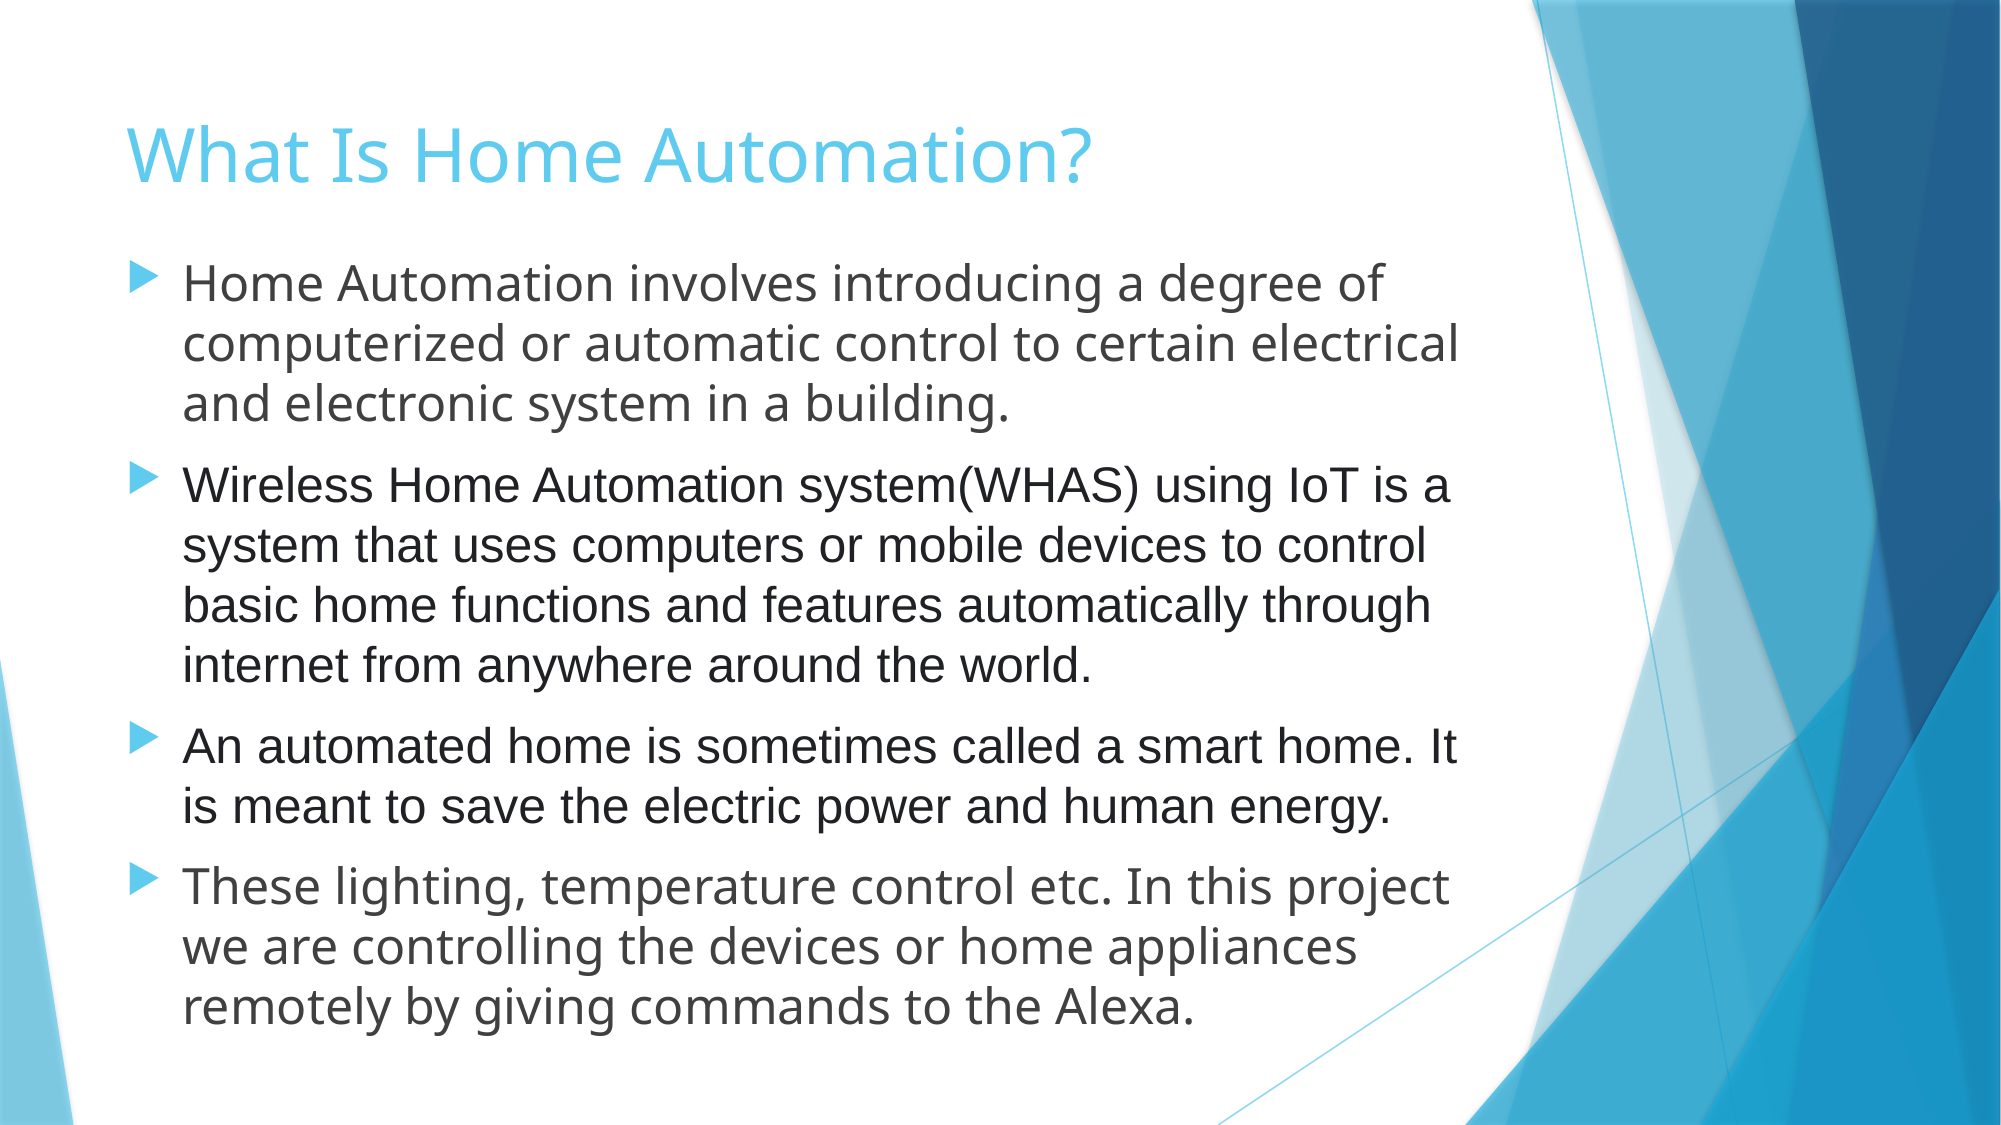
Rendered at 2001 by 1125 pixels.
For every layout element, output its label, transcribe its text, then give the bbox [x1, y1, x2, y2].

title What Is Home Automation? [111, 99, 1522, 244]
list Home Automation involves introducing a degree of computerized or automatic control to certain electrical and electronic system in a building. Wireless Home Automation system(WHAS) using IoT is a system that uses computers or mobile devices to control basic home functions and features automatically through internet from anywhere around the world. An automated home is sometimes called a smart home. It is meant to save the electric power and human energy. These lighting, temperature control etc. In this project we are controlling the devices or home appliances remotely by giving commands to the Alexa. [111, 244, 1522, 881]
